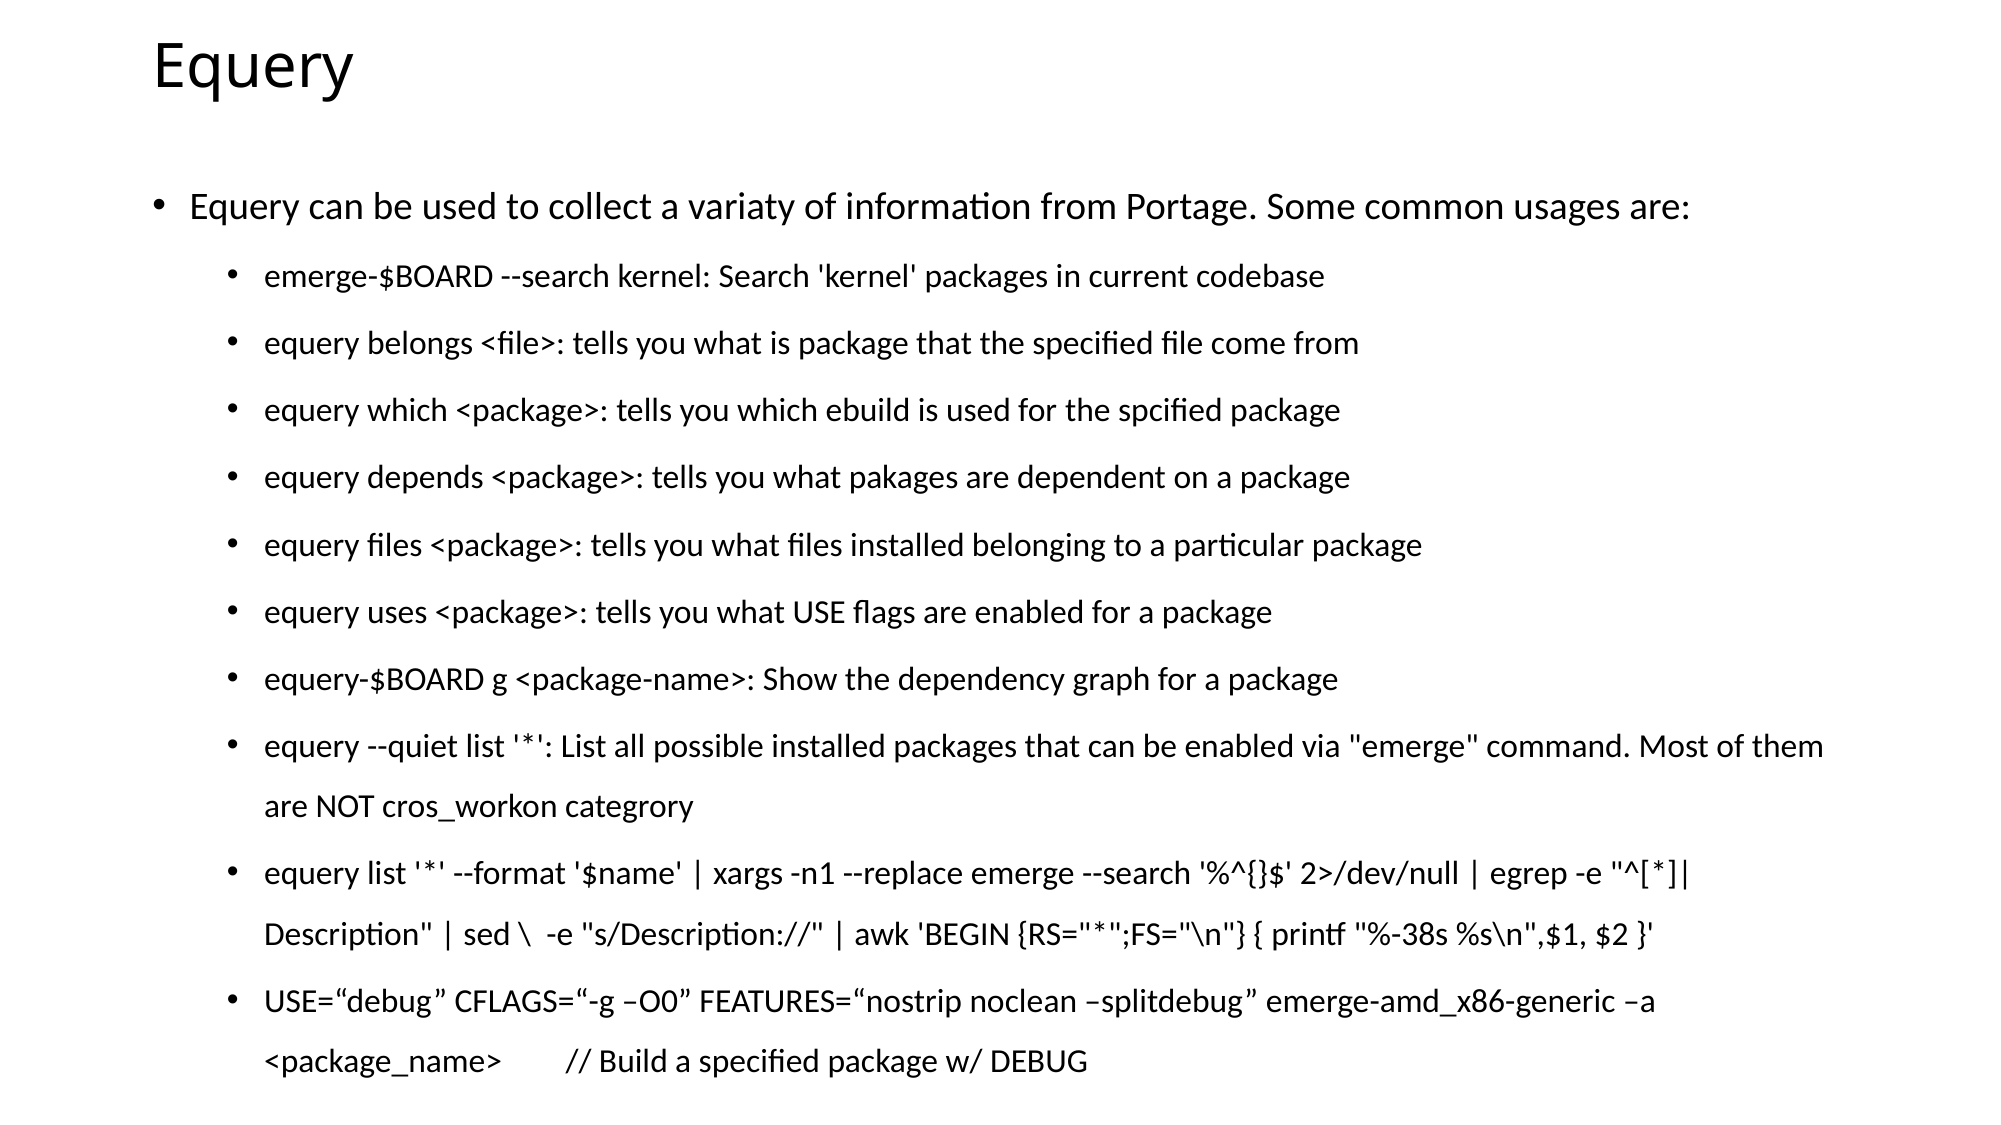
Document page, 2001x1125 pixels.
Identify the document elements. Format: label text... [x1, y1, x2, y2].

list Equery can be used to collect a variaty of information from Portage. Some common usages are: emerge-$BOARD --search kernel: Search 'kernel' packages in current codebase equery belongs <file>: tells you what is package that the specified file come from equery which <package>: tells you which ebuild is used for the spcified package equery depends <package>: tells you what pakages are dependent on a package equery files <package>: tells you what files installed belonging to a particular package equery uses <package>: tells you what USE flags are enabled for a package equery-$BOARD g <package-name>: Show the dependency graph for a package equery --quiet list '*': List all possible installed packages that can be enabled via "emerge" command. Most of them are NOT cros_workon categrory equery list '*' --format '$name' | xargs -n1 --replace emerge --search '%^{}$' 2>/dev/null | egrep -e "^[*]|Description" | sed \ -e "s/Description://" | awk 'BEGIN {RS="*";FS="\n"} { printf "%-38s %s\n",$1, $2 }' USE=“debug” CFLAGS=“-g –O0” FEATURES=“nostrip noclean –splitdebug” emerge-amd_x86-generic –a <package_name> // Build a specified package w/ DEBUG [137, 149, 1863, 1112]
title Equery [137, 27, 1863, 109]
